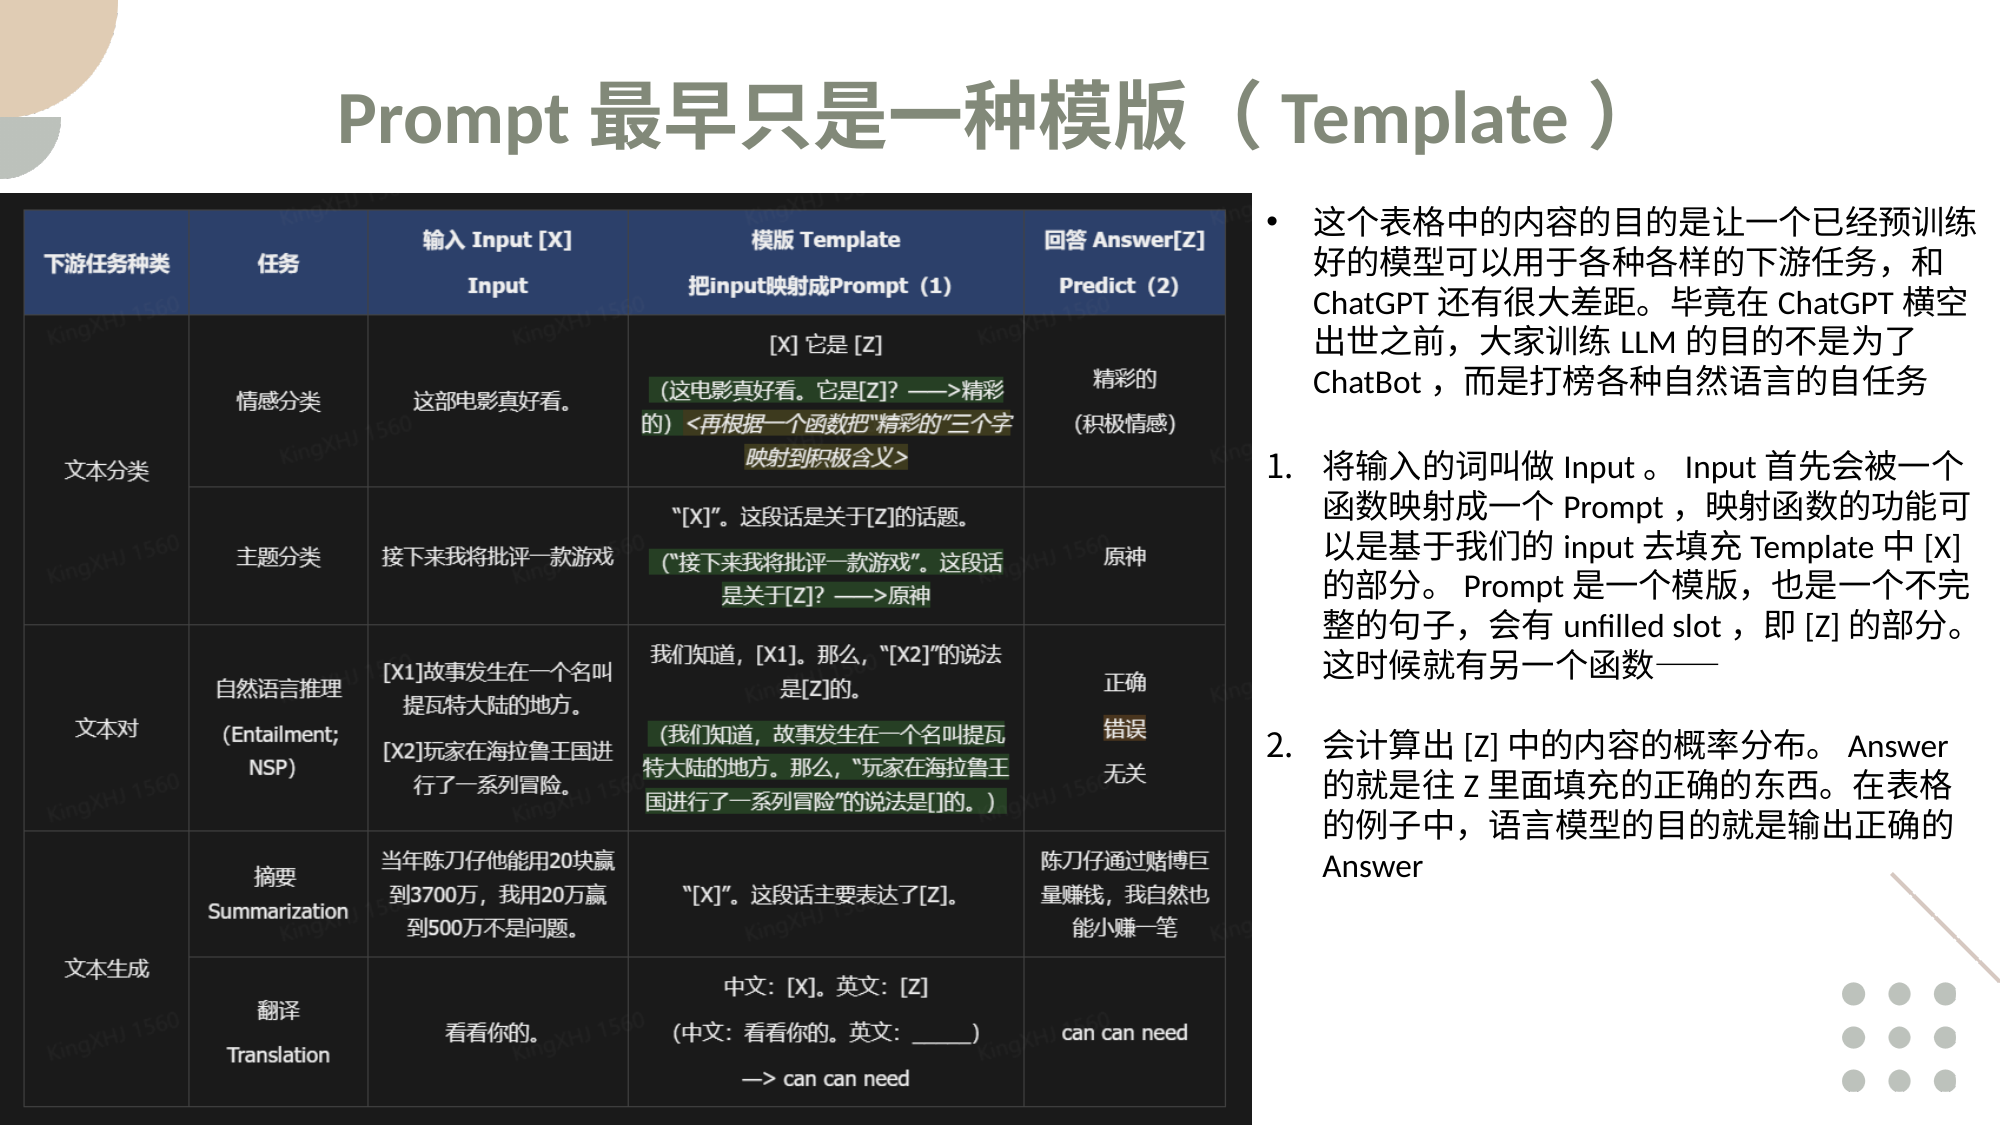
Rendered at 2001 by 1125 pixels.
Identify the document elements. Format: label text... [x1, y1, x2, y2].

picture [0, 193, 1252, 1125]
picture [0, 0, 118, 179]
text_box Prompt最早只是一种模版（Template） [323, 60, 1677, 166]
text_box 这个表格中的内容的目的是让一个已经预训练好的模型可以用于各种各样的下游任务，和ChatGPT还有很大差距。毕竟在ChatGPT横空出世之前，大家训练LLM的目的不是为了ChatBot，而是打榜各种自然语言的自任务 [1252, 193, 2000, 408]
picture [1842, 872, 2000, 1092]
